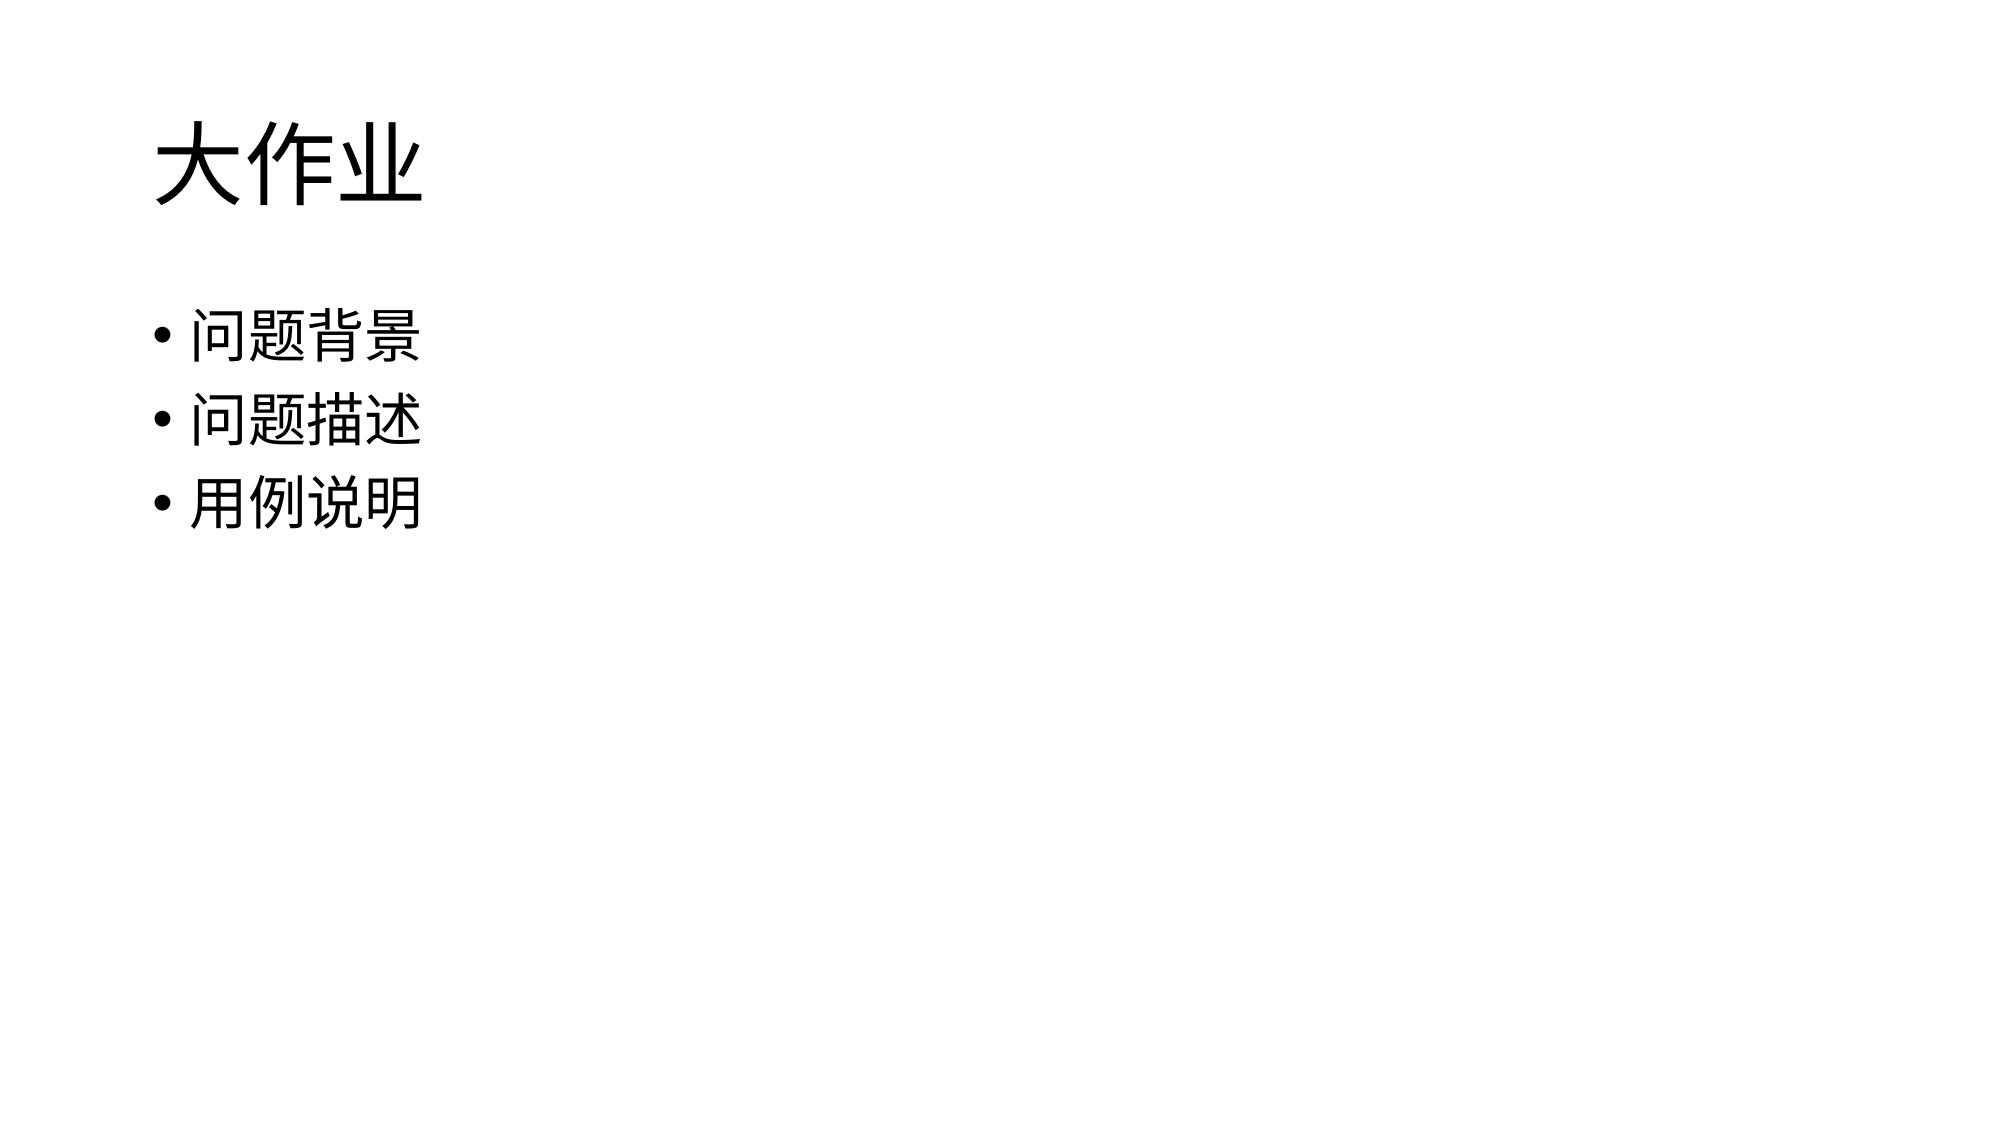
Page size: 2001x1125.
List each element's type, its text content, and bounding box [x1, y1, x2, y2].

list 问题背景 问题描述 用例说明 [137, 299, 1863, 1014]
title 大作业 [137, 59, 1863, 278]
